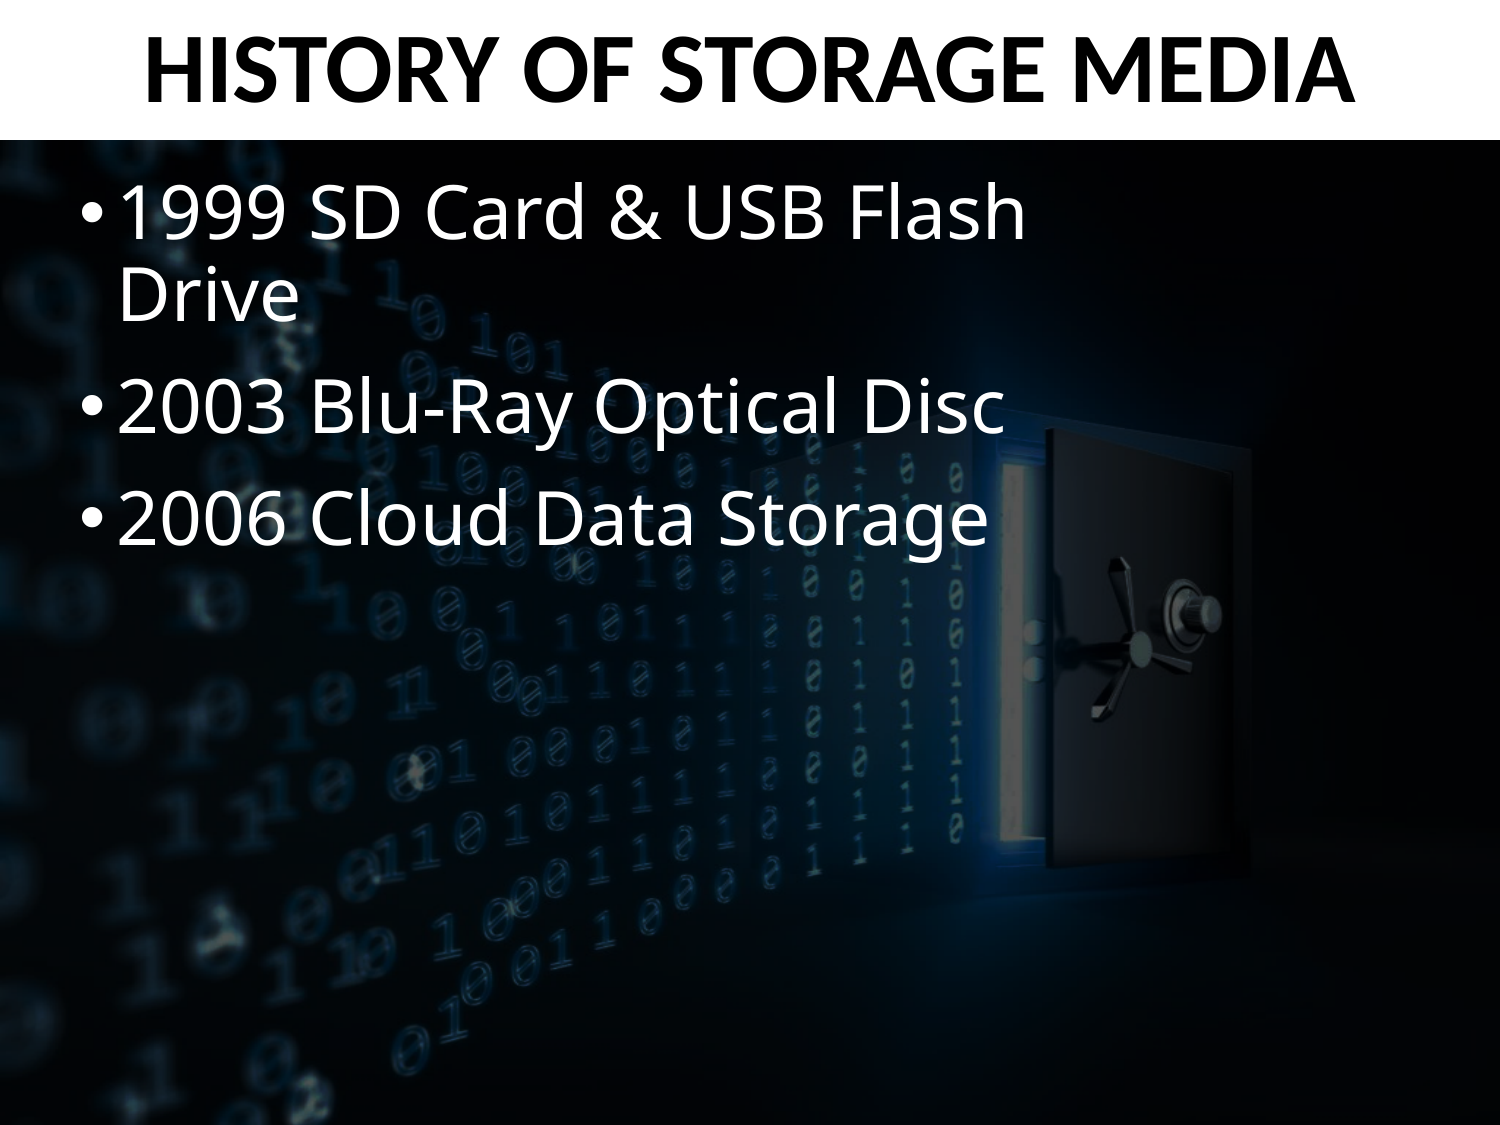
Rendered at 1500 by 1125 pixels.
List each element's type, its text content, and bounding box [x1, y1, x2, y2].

picture [0, 140, 1500, 1125]
title HISTORY OF STORAGE MEDIA [0, 0, 1500, 140]
